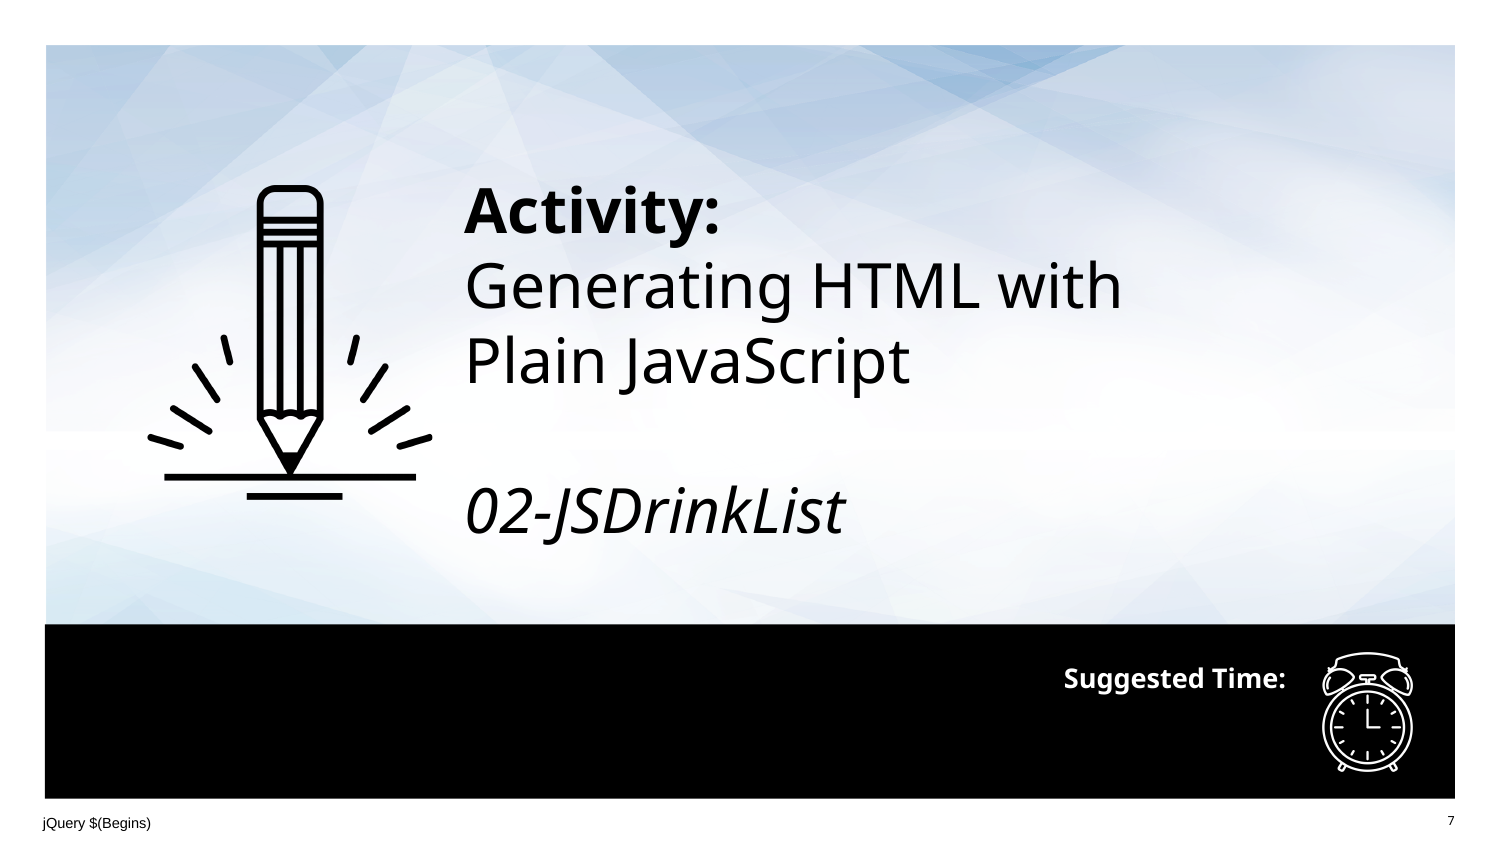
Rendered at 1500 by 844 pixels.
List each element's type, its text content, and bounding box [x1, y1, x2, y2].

subtitle jQuery $(Begins) [0, 806, 1306, 844]
text_box Activity: Generating HTML with Plain JavaScript 02-JSDrinkList [44, 171, 1455, 625]
picture [45, 46, 1455, 171]
picture [1322, 652, 1413, 772]
